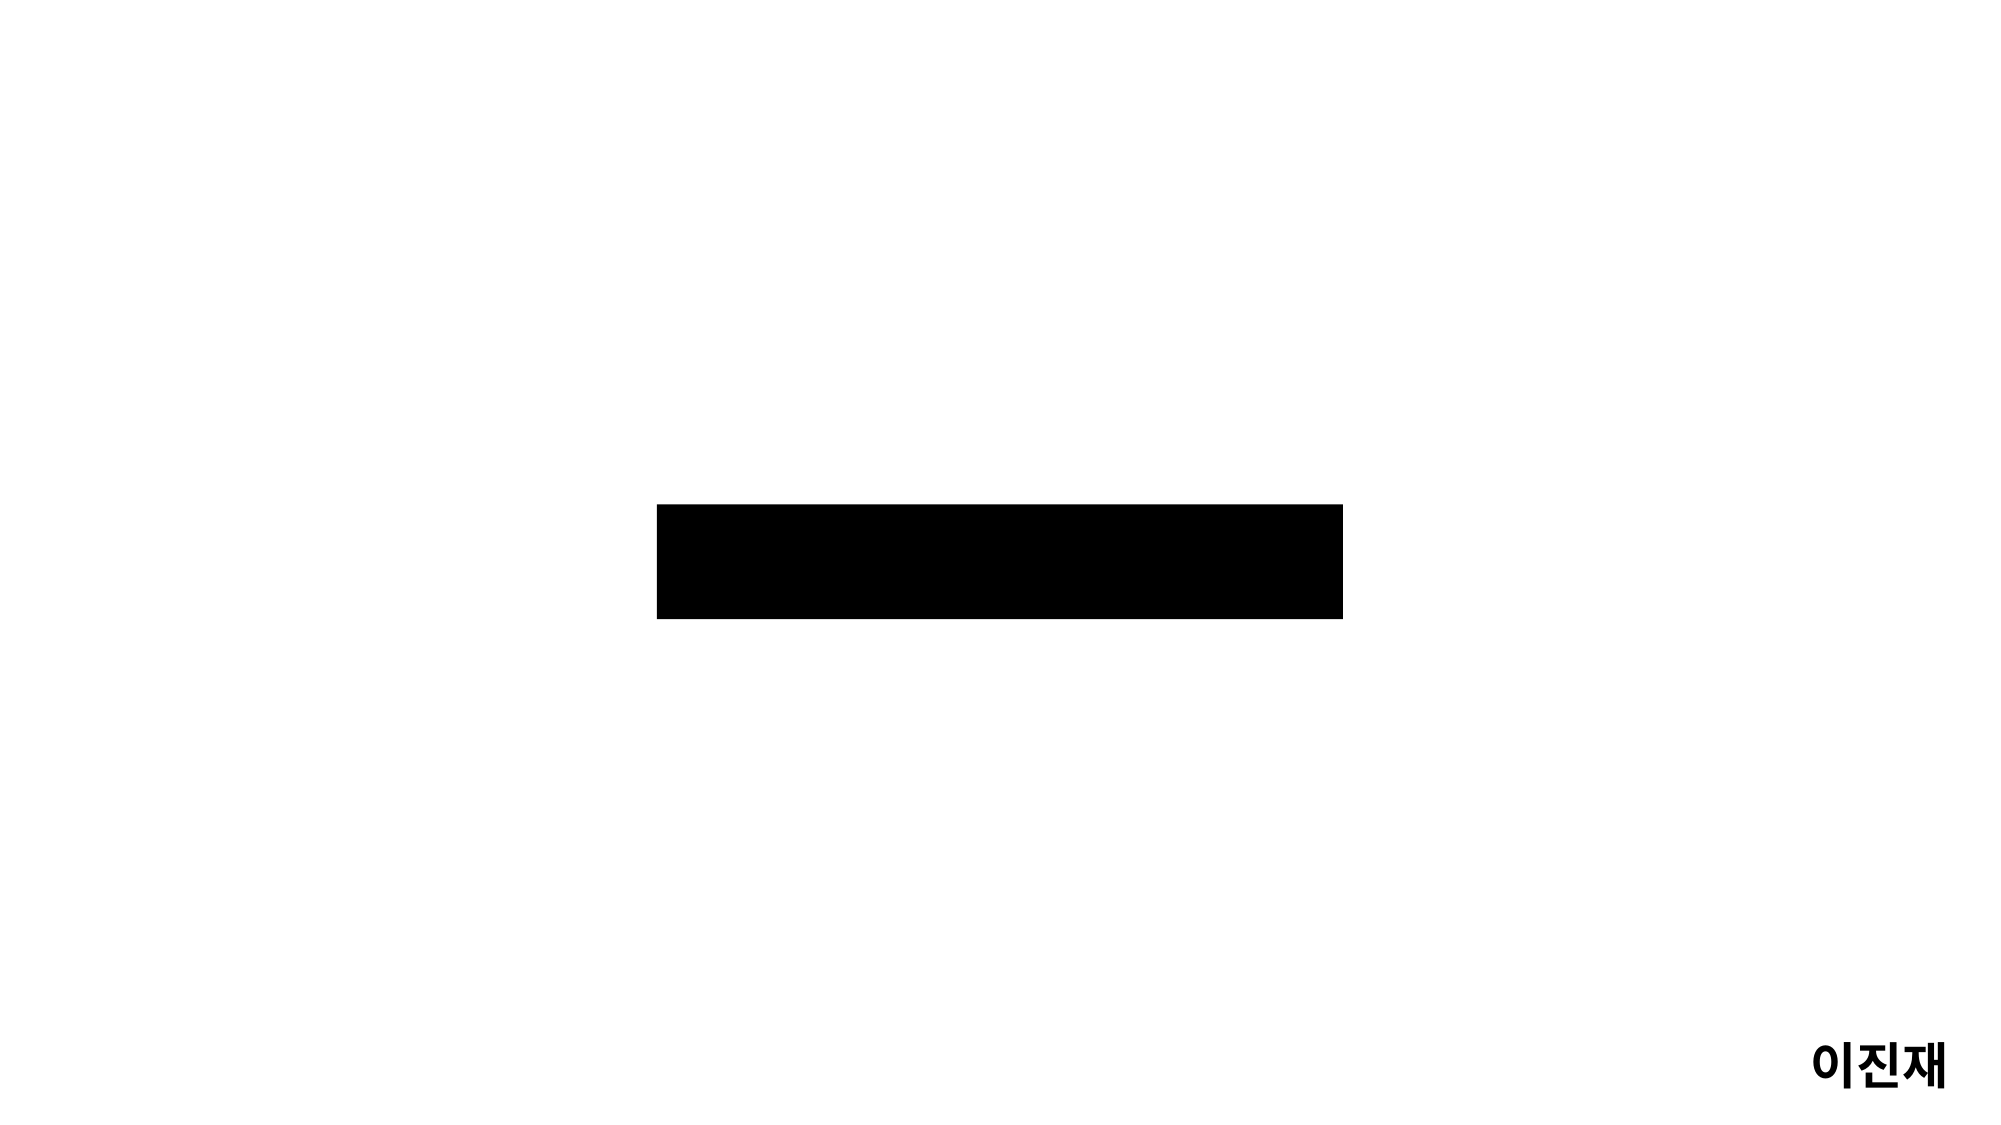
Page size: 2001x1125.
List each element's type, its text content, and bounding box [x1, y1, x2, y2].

text_box 이진재 [1795, 997, 1980, 1103]
text_box 감사합니다. [656, 504, 1343, 620]
